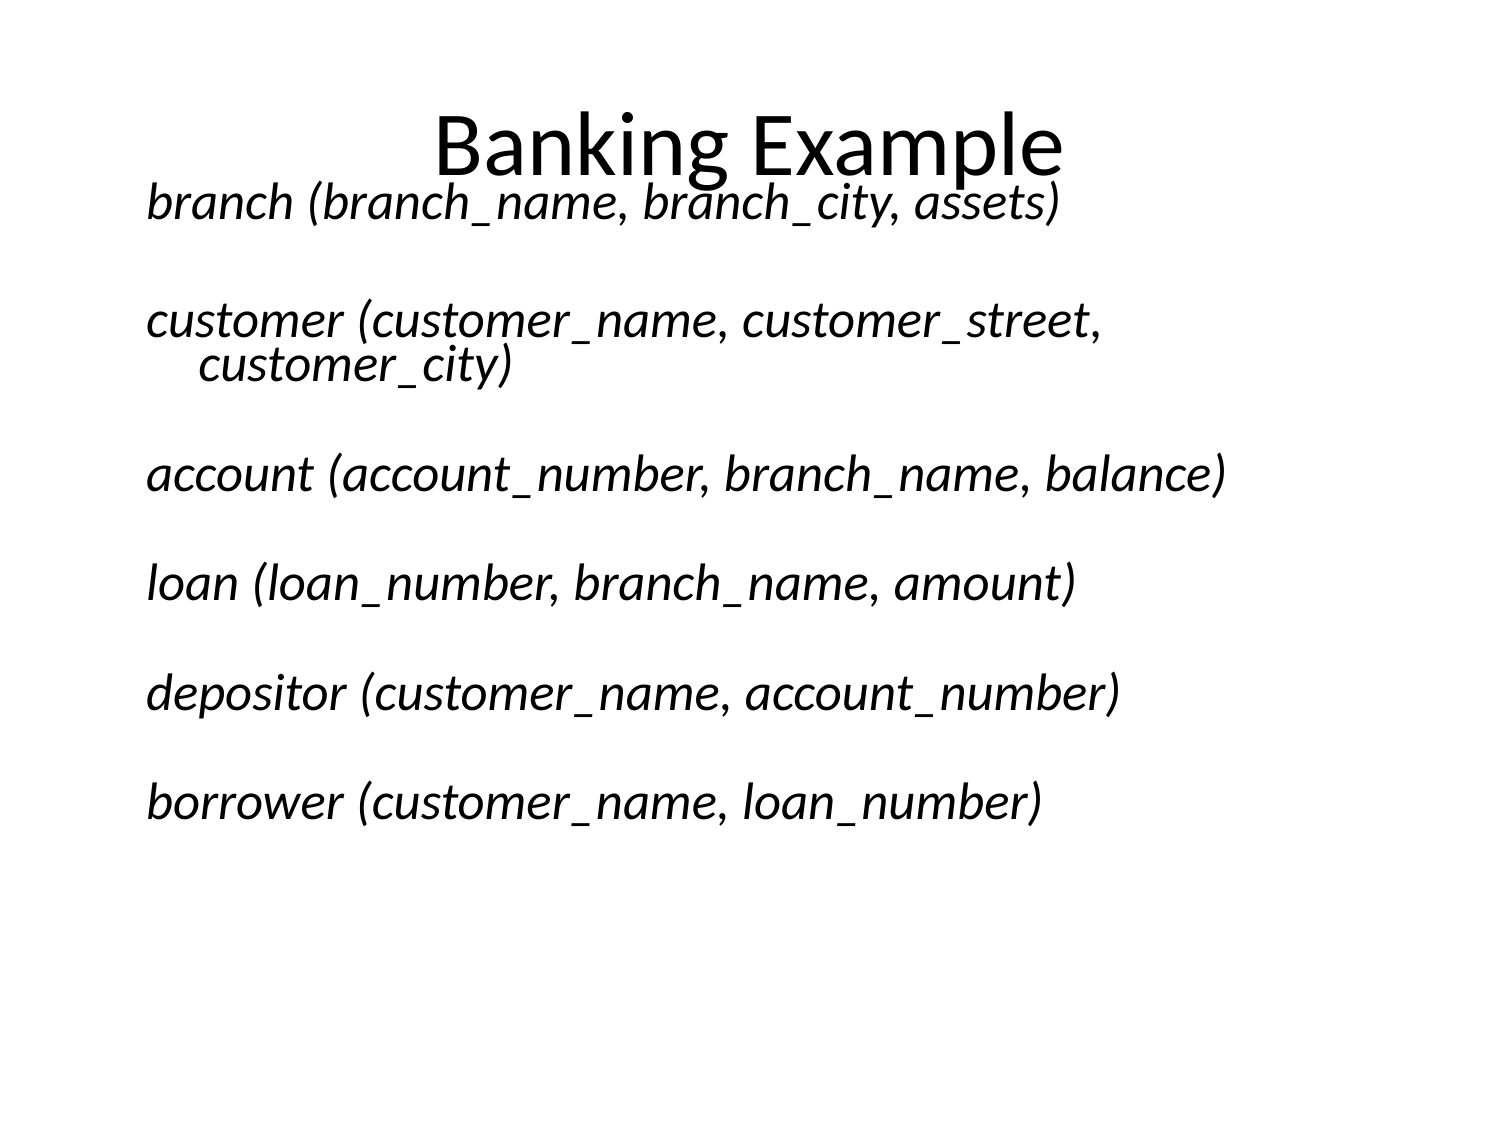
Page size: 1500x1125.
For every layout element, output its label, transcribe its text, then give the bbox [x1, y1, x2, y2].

list branch (branch_name, branch_city, assets) customer (customer_name, customer_street, customer_city) account (account_number, branch_name, balance) loan (loan_number, branch_name, amount) depositor (customer_name, account_number) borrower (customer_name, loan_number) [130, 176, 1257, 856]
title Banking Example [75, 45, 1425, 233]
